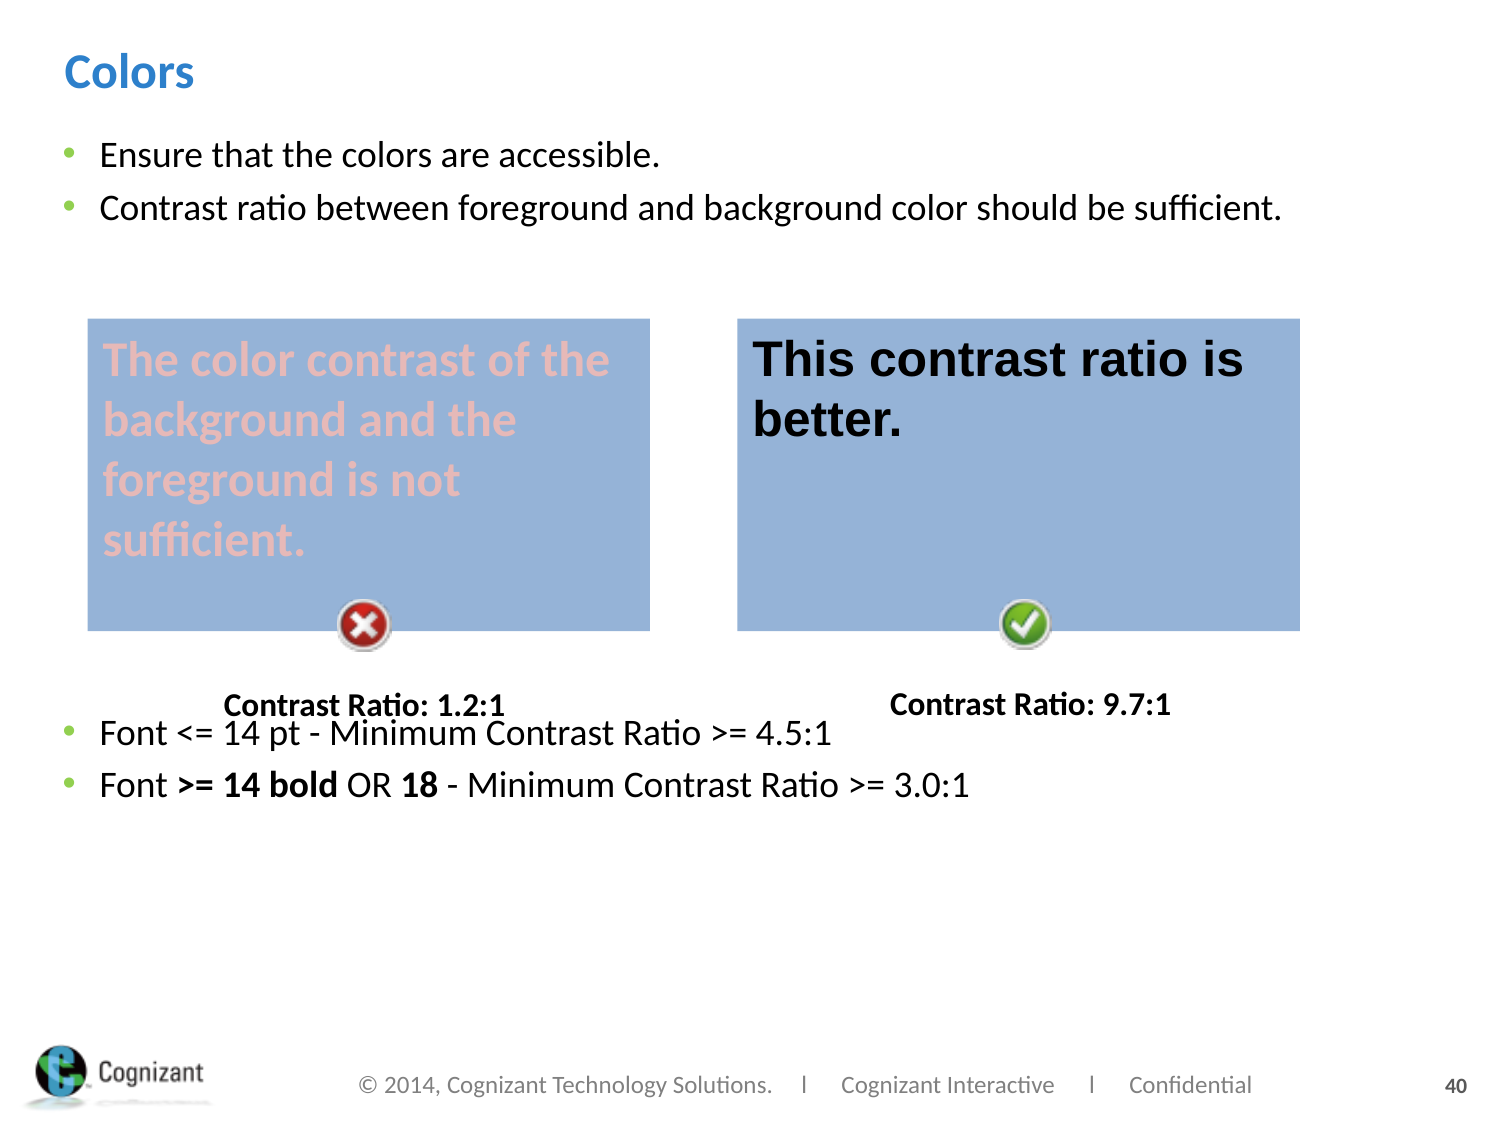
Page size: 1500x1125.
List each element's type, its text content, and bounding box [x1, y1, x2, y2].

text_box The color contrast of the background and the foreground is not sufficient. [87, 318, 650, 632]
text_box Contrast Ratio: 9.7:1 [875, 674, 1187, 730]
picture [999, 599, 1052, 651]
list Ensure that the colors are accessible. Contrast ratio between foreground and background color should be sufficient. Font <= 14 pt - Minimum Contrast Ratio >= 4.5:1 Font >= 14 bold OR 18 - Minimum Contrast Ratio >= 3.0:1 [47, 122, 1445, 953]
slide_number 40 [1425, 1064, 1487, 1103]
text_box Contrast Ratio: 1.2:1 [209, 675, 521, 731]
picture [0, 1040, 230, 1125]
text_box This contrast ratio is better. [737, 318, 1300, 632]
picture [337, 599, 392, 652]
title Colors [49, 24, 1452, 107]
